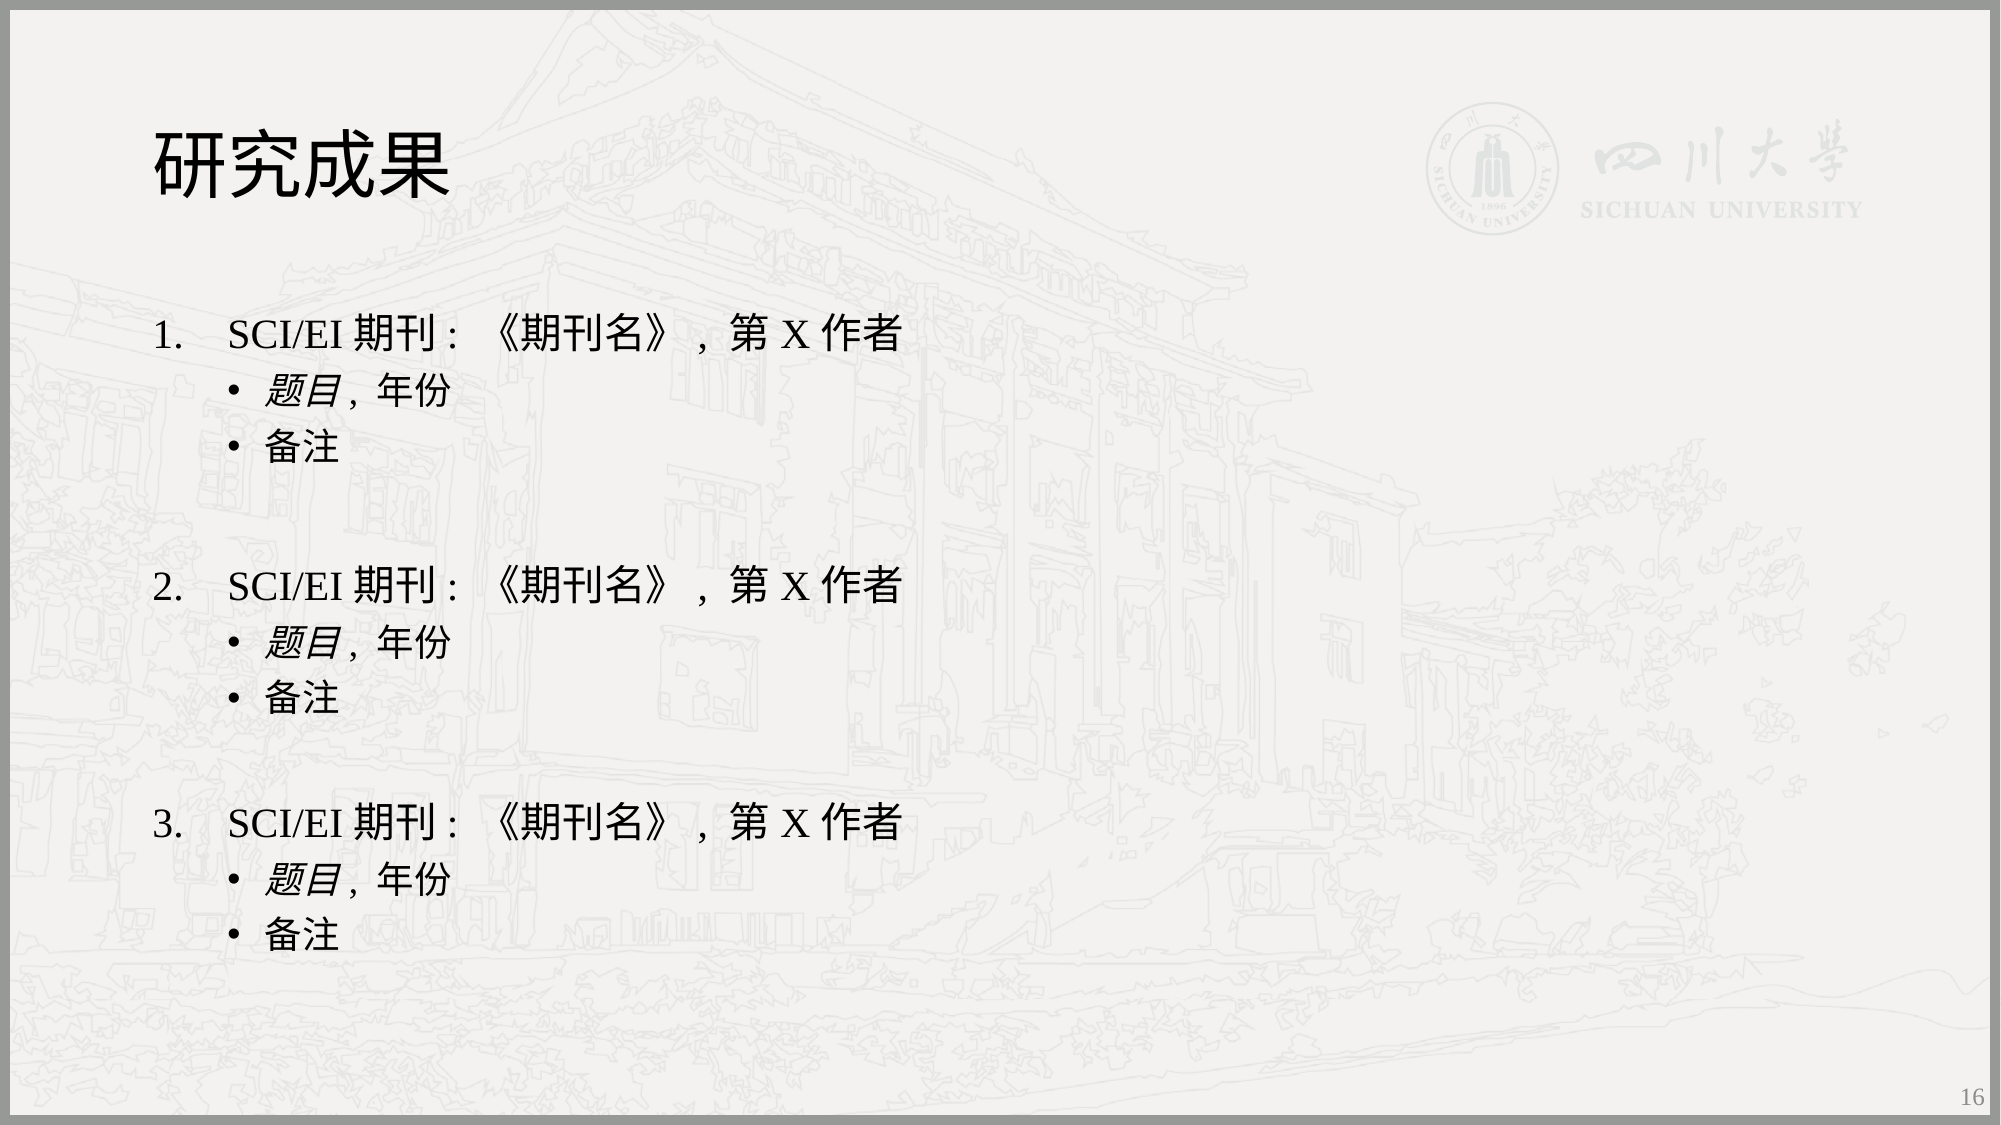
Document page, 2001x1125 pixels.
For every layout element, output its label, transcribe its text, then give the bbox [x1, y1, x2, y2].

list SCI/EI期刊: 《期刊名》, 第X作者 题目, 年份 备注 SCI/EI期刊: 《期刊名》, 第X作者 题目, 年份 备注 SCI/EI期刊: 《期刊名》, 第X作者 题目, 年份 备注 [137, 299, 1863, 1014]
title 研究成果 [137, 59, 1863, 278]
slide_number 16 [1550, 1065, 2000, 1125]
